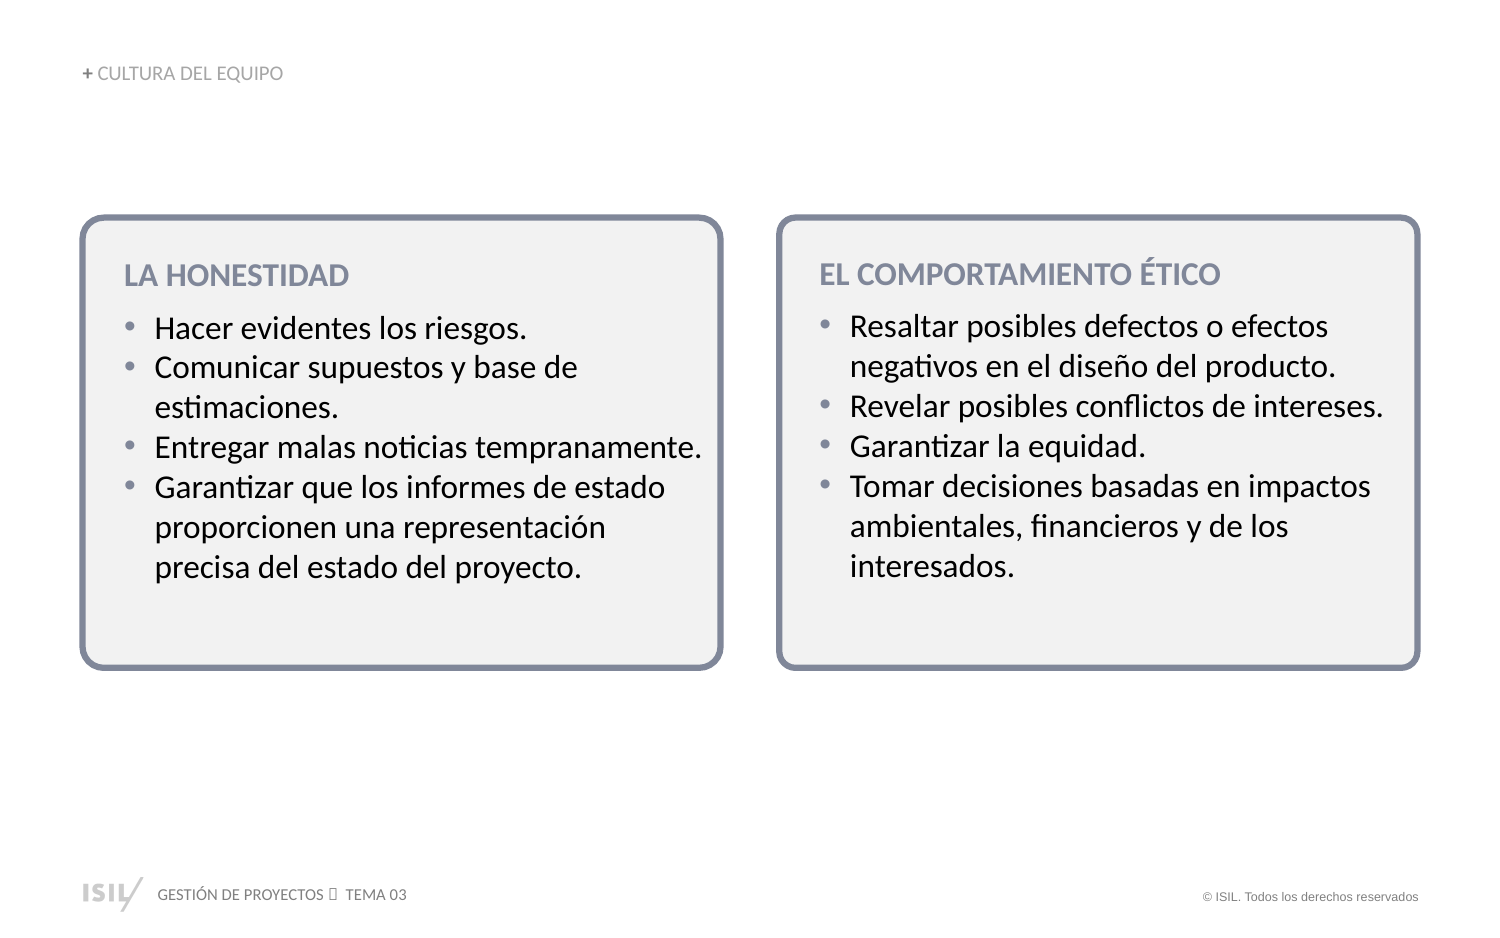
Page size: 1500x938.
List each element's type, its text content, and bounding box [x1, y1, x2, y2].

text_box EL COMPORTAMIENTO ÉTICO Resaltar posibles defectos o efectos negativos en el diseño del producto. Revelar posibles conflictos de intereses. Garantizar la equidad. Tomar decisiones basadas en impactos ambientales, financieros y de los interesados. [776, 214, 1421, 671]
text_box + CULTURA DEL EQUIPO [82, 61, 661, 85]
text_box LA HONESTIDAD Hacer evidentes los riesgos. Comunicar supuestos y base de estimaciones. Entregar malas noticias tempranamente. Garantizar que los informes de estado proporcionen una representación precisa del estado del proyecto. [79, 214, 724, 671]
